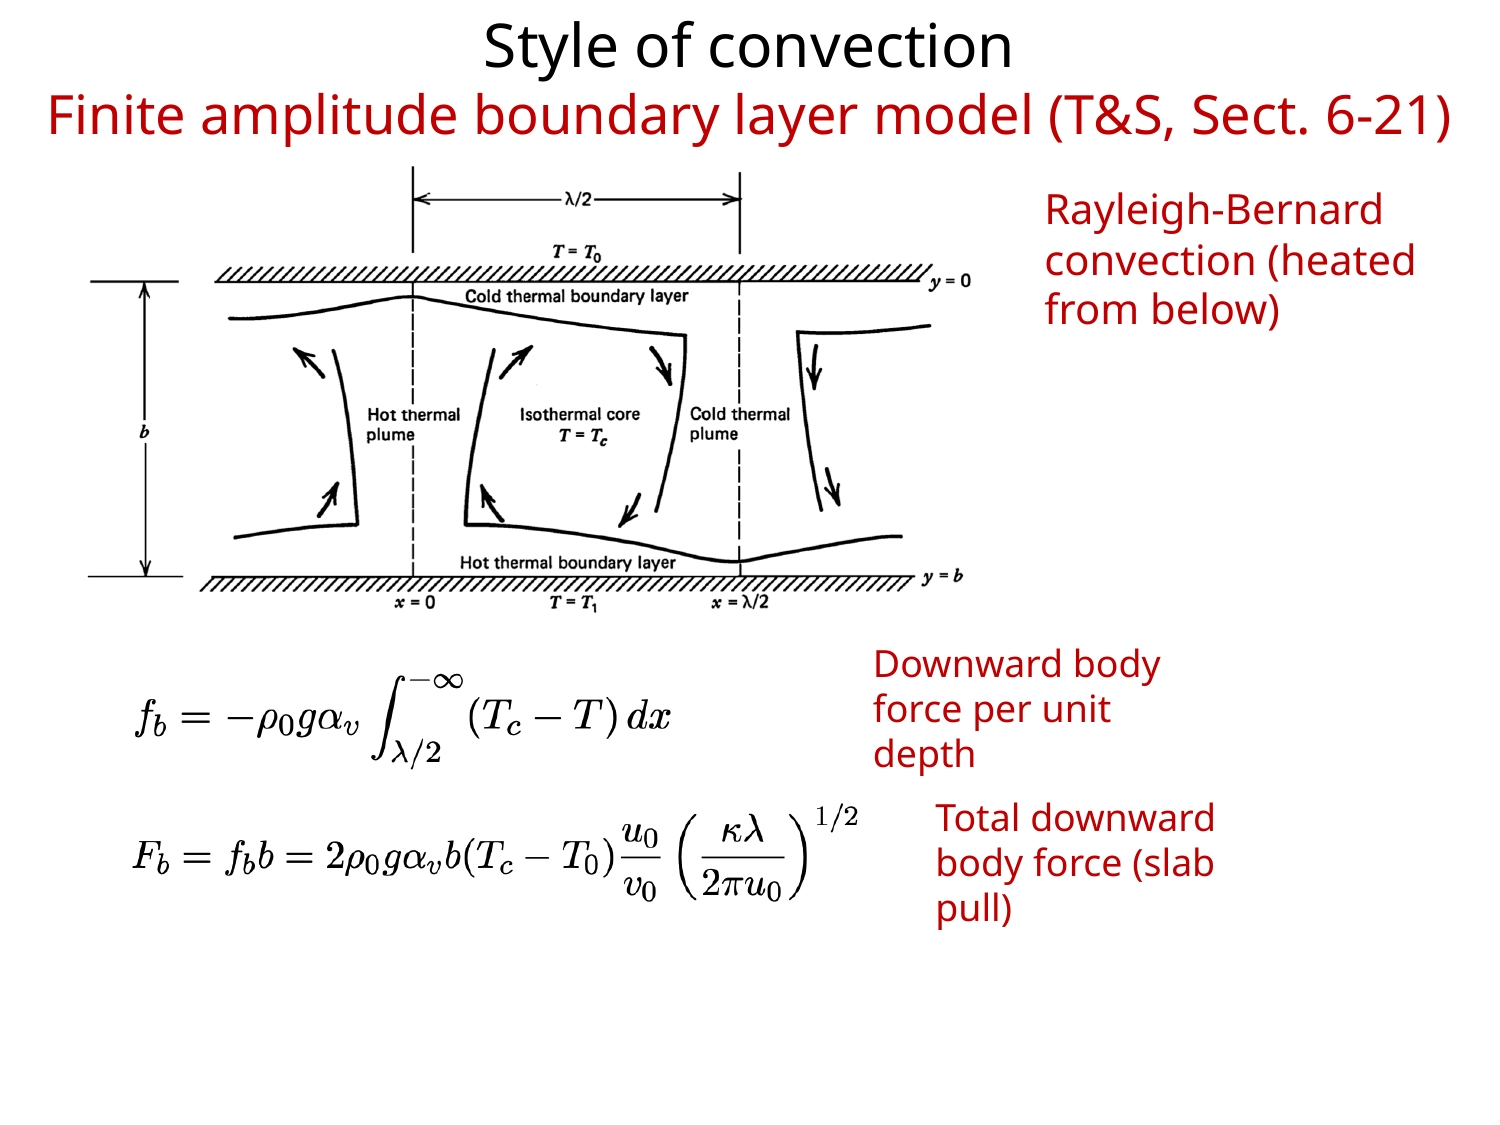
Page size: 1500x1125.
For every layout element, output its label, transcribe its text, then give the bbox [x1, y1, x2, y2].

text_box Style of convection [0, 0, 1500, 72]
picture [112, 797, 867, 909]
text_box Downward body force per unit depth [783, 632, 1238, 797]
picture [80, 161, 1011, 633]
text_box Finite amplitude boundary layer model (T&S, Sect. 6-21) [0, 72, 1500, 153]
text_box Total downward body force (slab pull) [845, 786, 1300, 981]
text_box Rayleigh-Bernard convection (heated from below) [1011, 175, 1484, 391]
picture [80, 642, 701, 788]
